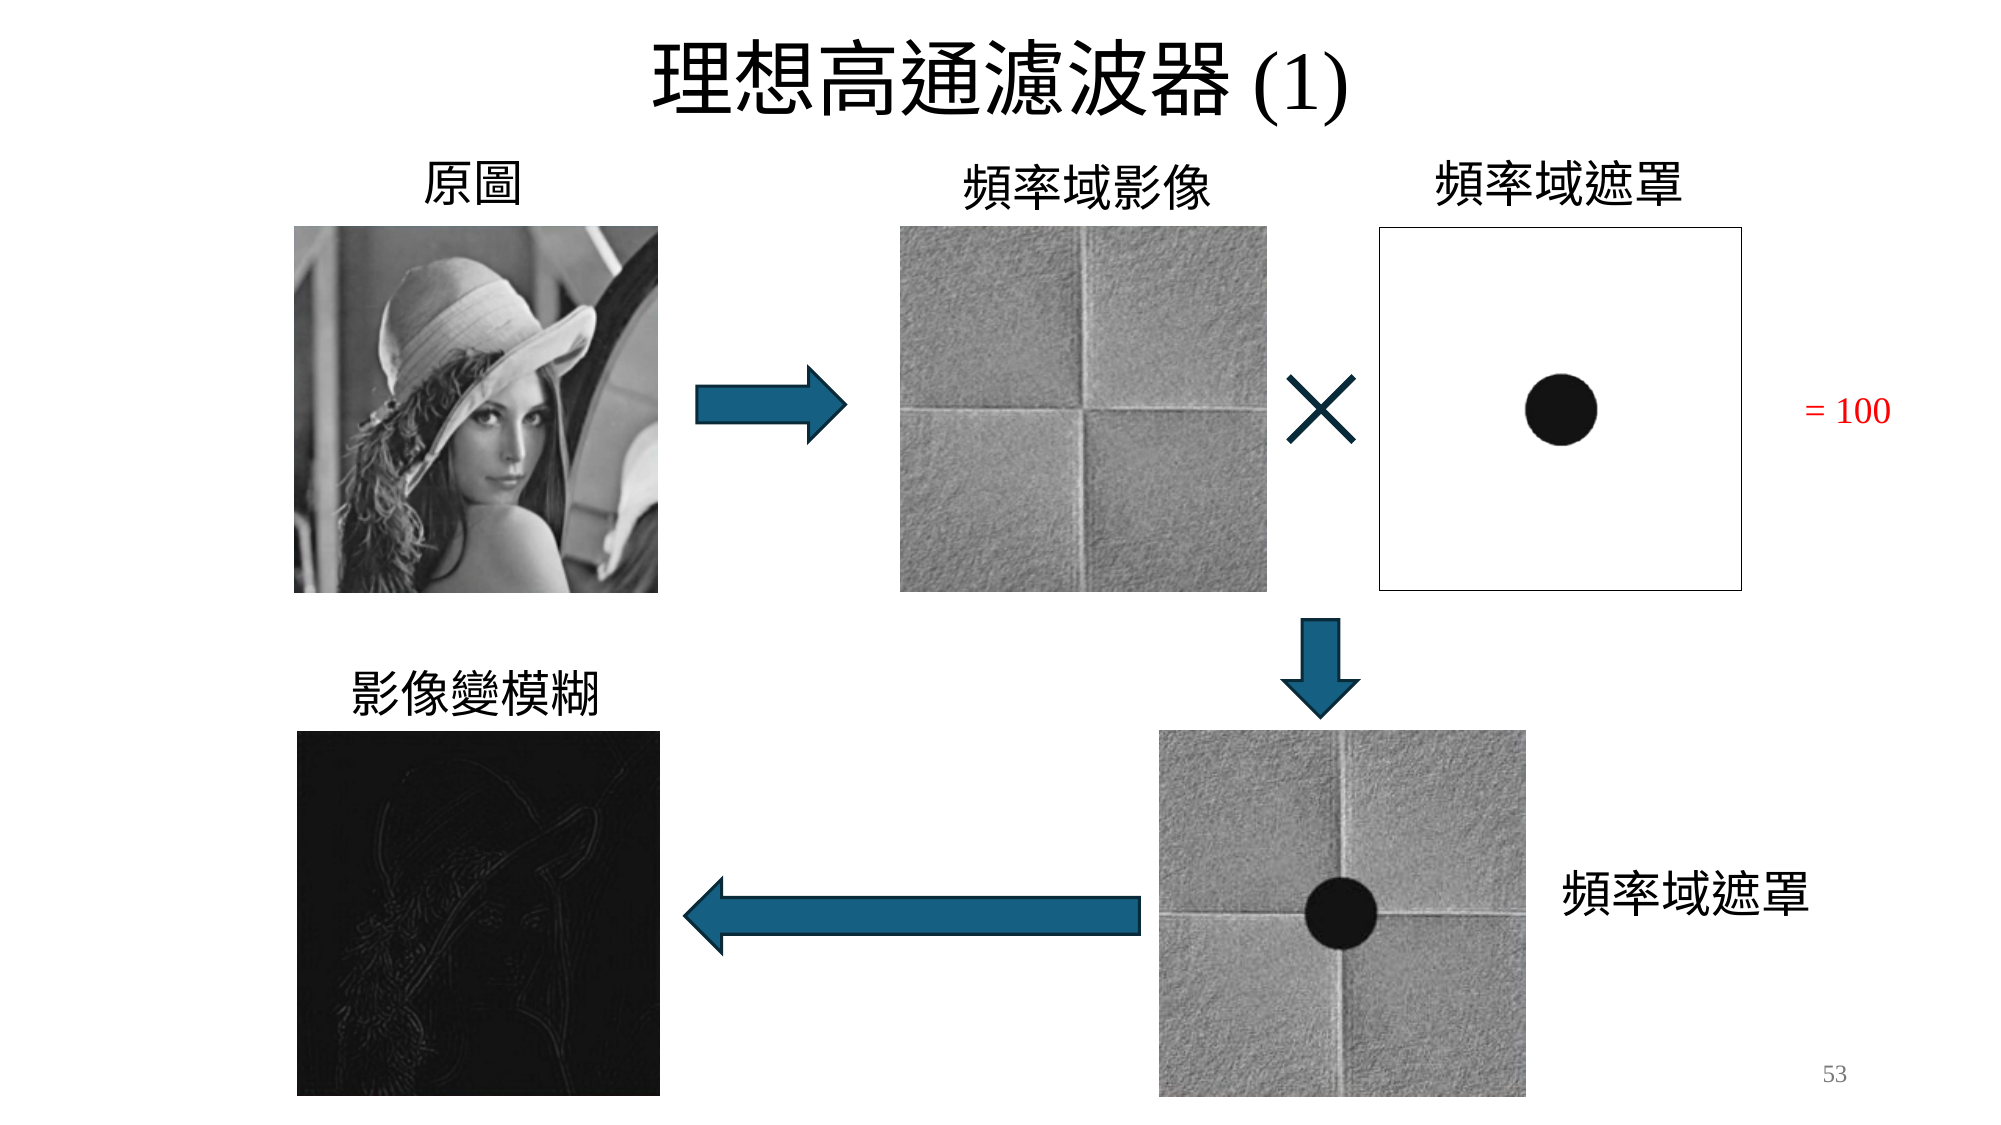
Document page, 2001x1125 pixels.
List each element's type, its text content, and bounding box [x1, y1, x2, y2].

picture [1158, 730, 1527, 1097]
picture [1378, 227, 1742, 592]
text_box 頻率域影像 [947, 149, 1228, 224]
slide_number 53 [1412, 1042, 1863, 1103]
text_box 頻率域遮罩 [1546, 855, 1826, 930]
text_box [1286, 374, 1357, 445]
text_box 影像變模糊 [335, 655, 616, 730]
picture [296, 730, 661, 1097]
text_box [695, 364, 848, 446]
text_box 原圖 [408, 143, 539, 219]
picture [294, 225, 658, 594]
text_box 頻率域遮罩 [1419, 145, 1700, 221]
text_box 理想高通濾波器(1) [0, 18, 2000, 134]
text_box [1279, 618, 1361, 720]
text_box [682, 875, 1141, 957]
picture [900, 226, 1268, 593]
